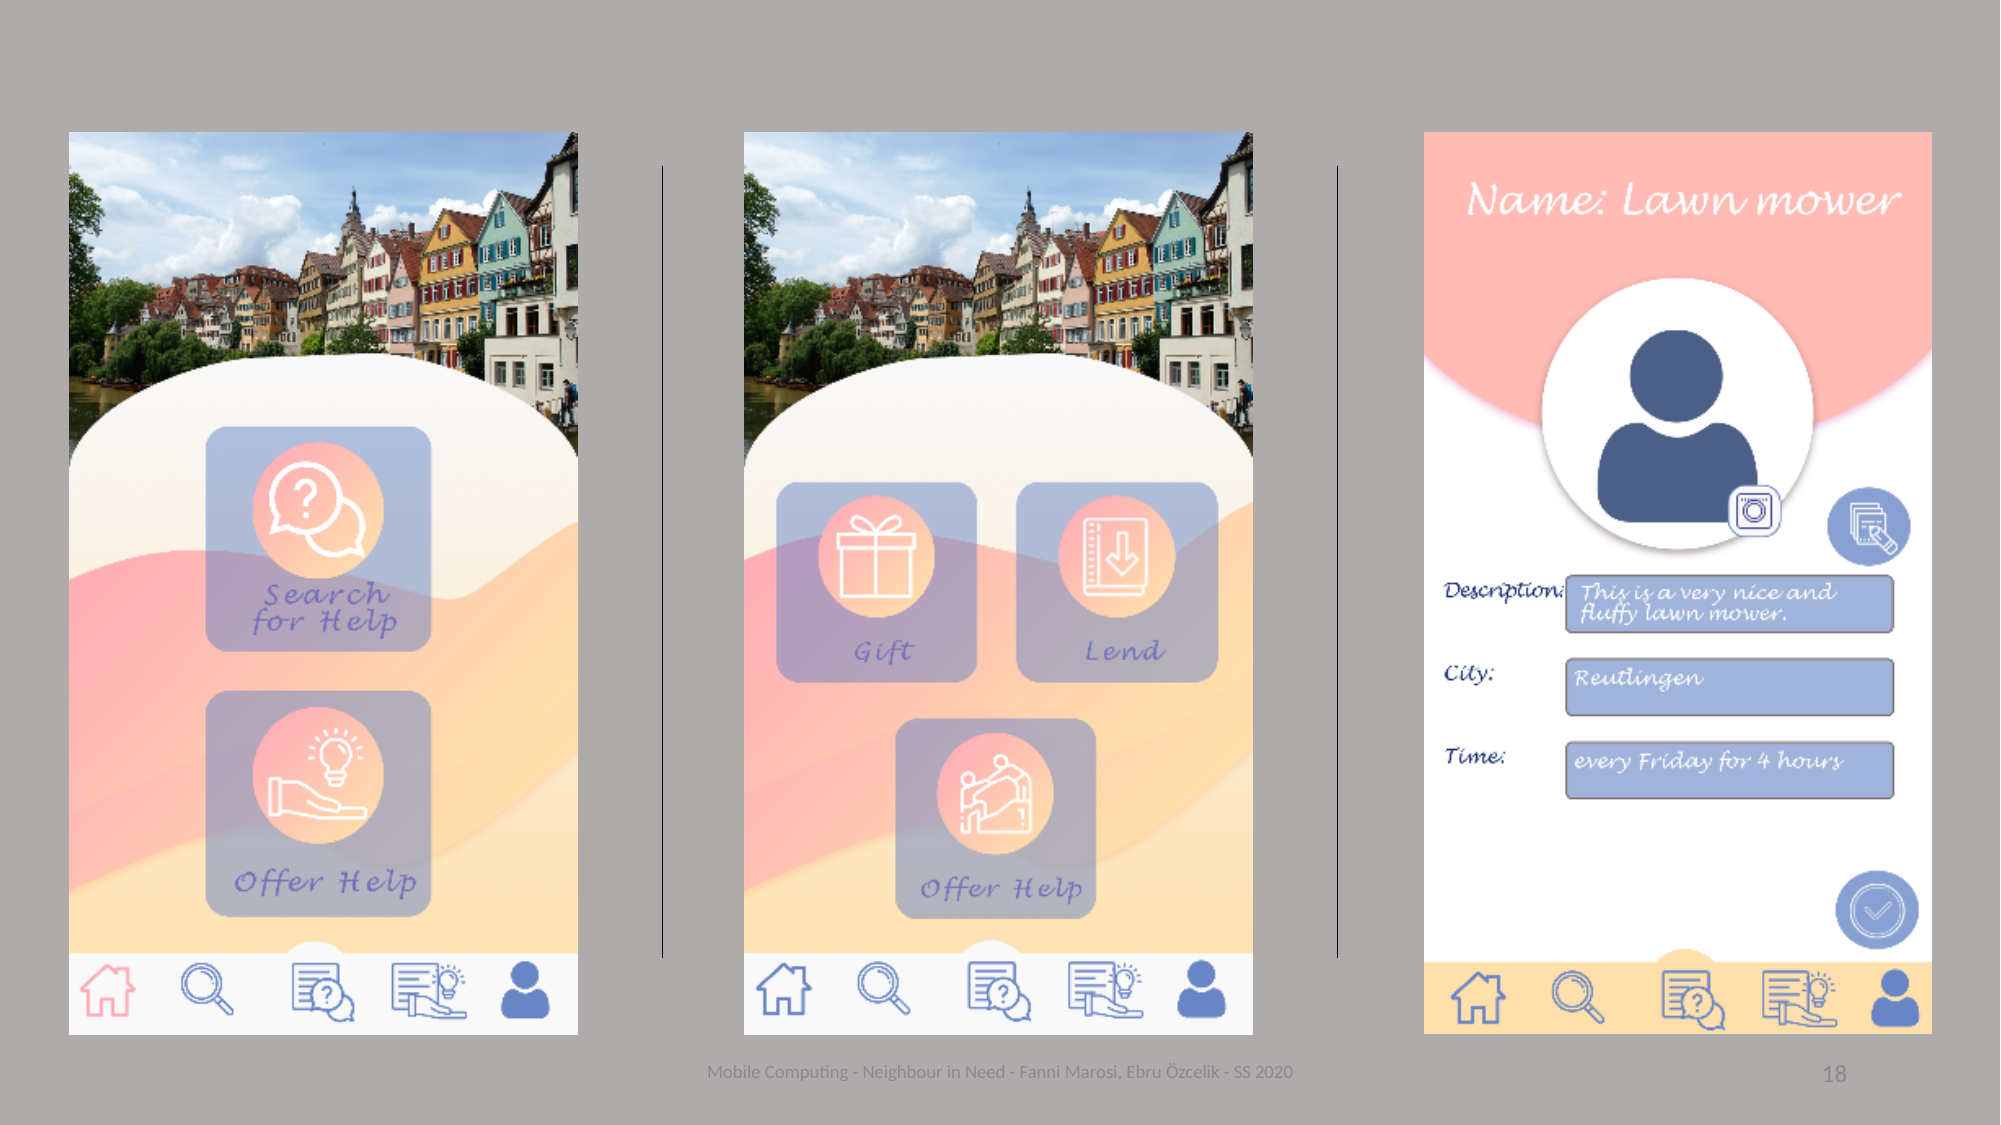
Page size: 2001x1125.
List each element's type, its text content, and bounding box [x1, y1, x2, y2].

footer Mobile Computing - Neighbour in Need - Fanni Marosi, Ebru Özcelik - SS 2020 [662, 1042, 1338, 1103]
slide_number 18 [1412, 1042, 1863, 1103]
picture [69, 132, 578, 1035]
picture [744, 132, 1253, 1035]
picture [1424, 132, 1932, 1034]
